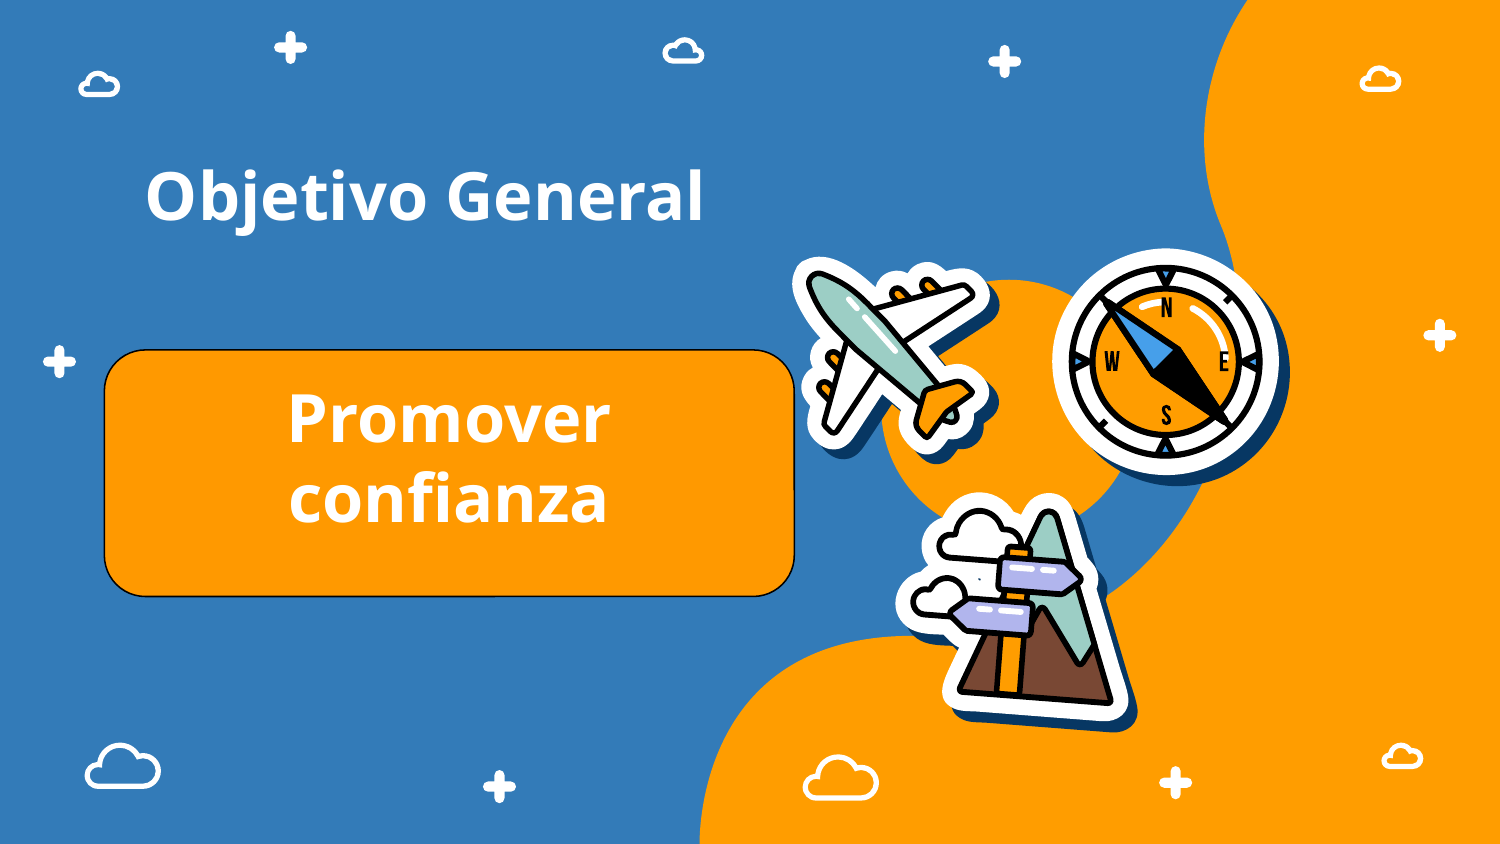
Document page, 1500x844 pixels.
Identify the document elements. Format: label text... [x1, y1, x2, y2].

text_box Promover confianza [104, 349, 795, 597]
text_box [885, 486, 1150, 727]
title Objetivo General [129, 138, 769, 263]
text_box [1042, 248, 1297, 496]
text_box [787, 248, 1004, 468]
